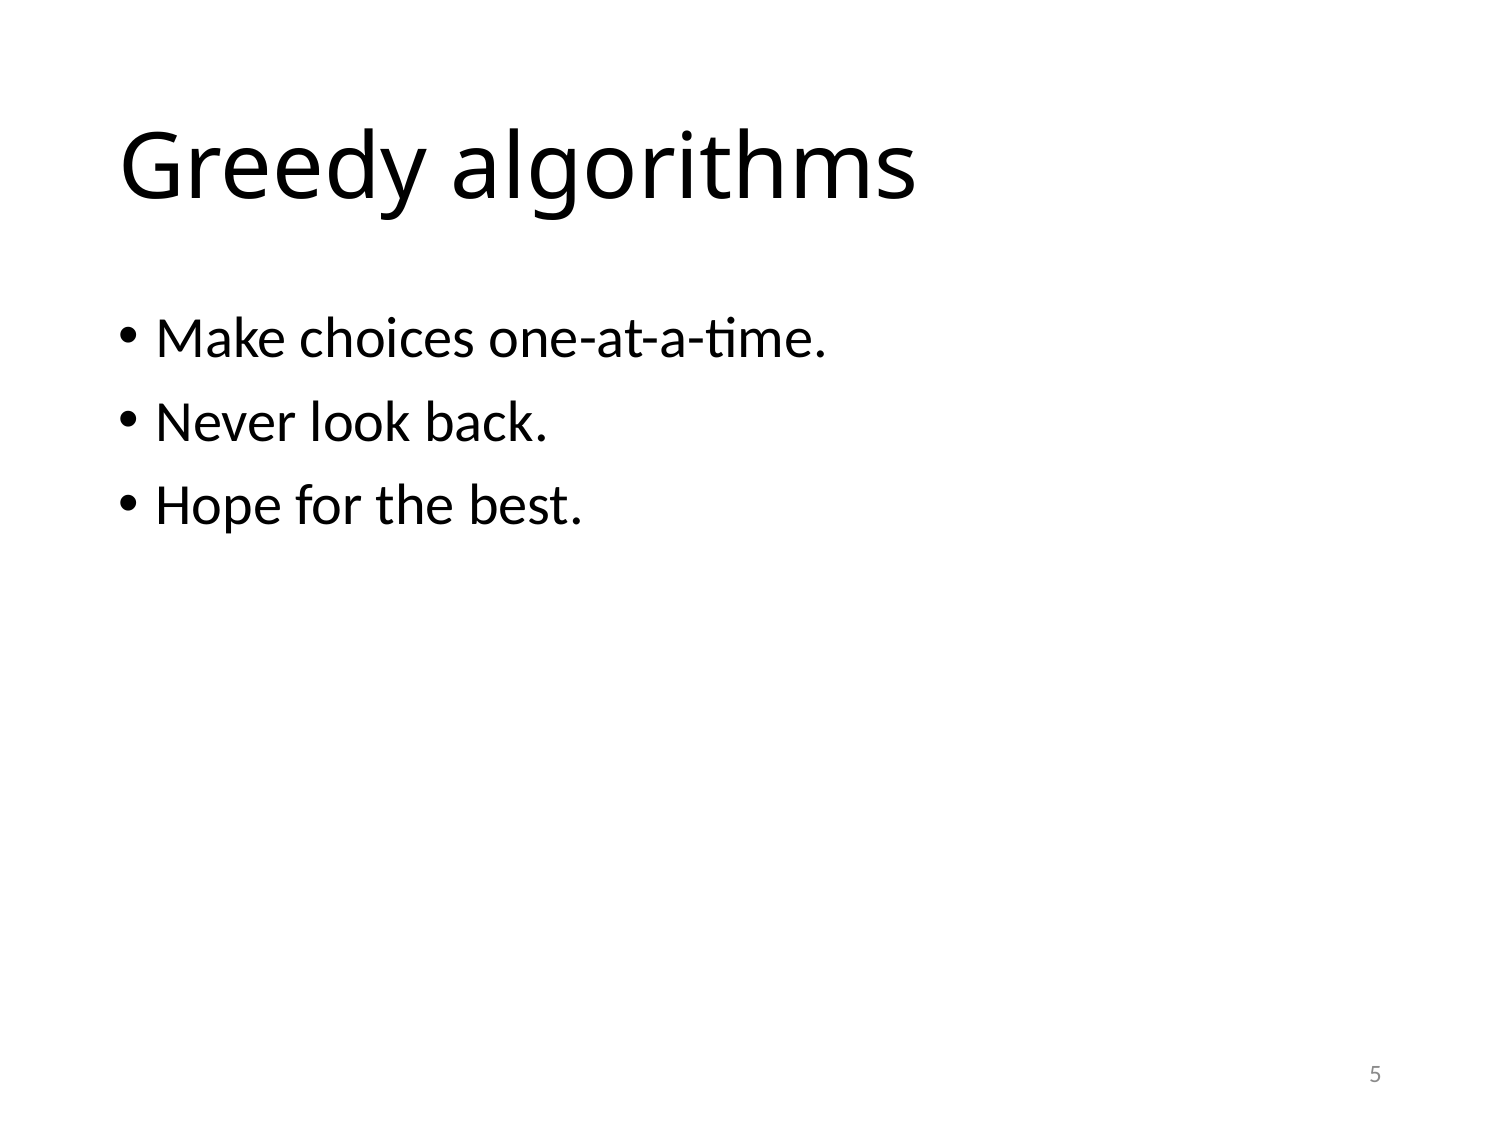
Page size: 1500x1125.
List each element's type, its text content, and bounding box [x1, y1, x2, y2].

title Greedy algorithms [103, 59, 1397, 278]
slide_number 5 [1059, 1042, 1397, 1103]
list Make choices one-at-a-time. Never look back. Hope for the best. [103, 299, 1397, 1014]
